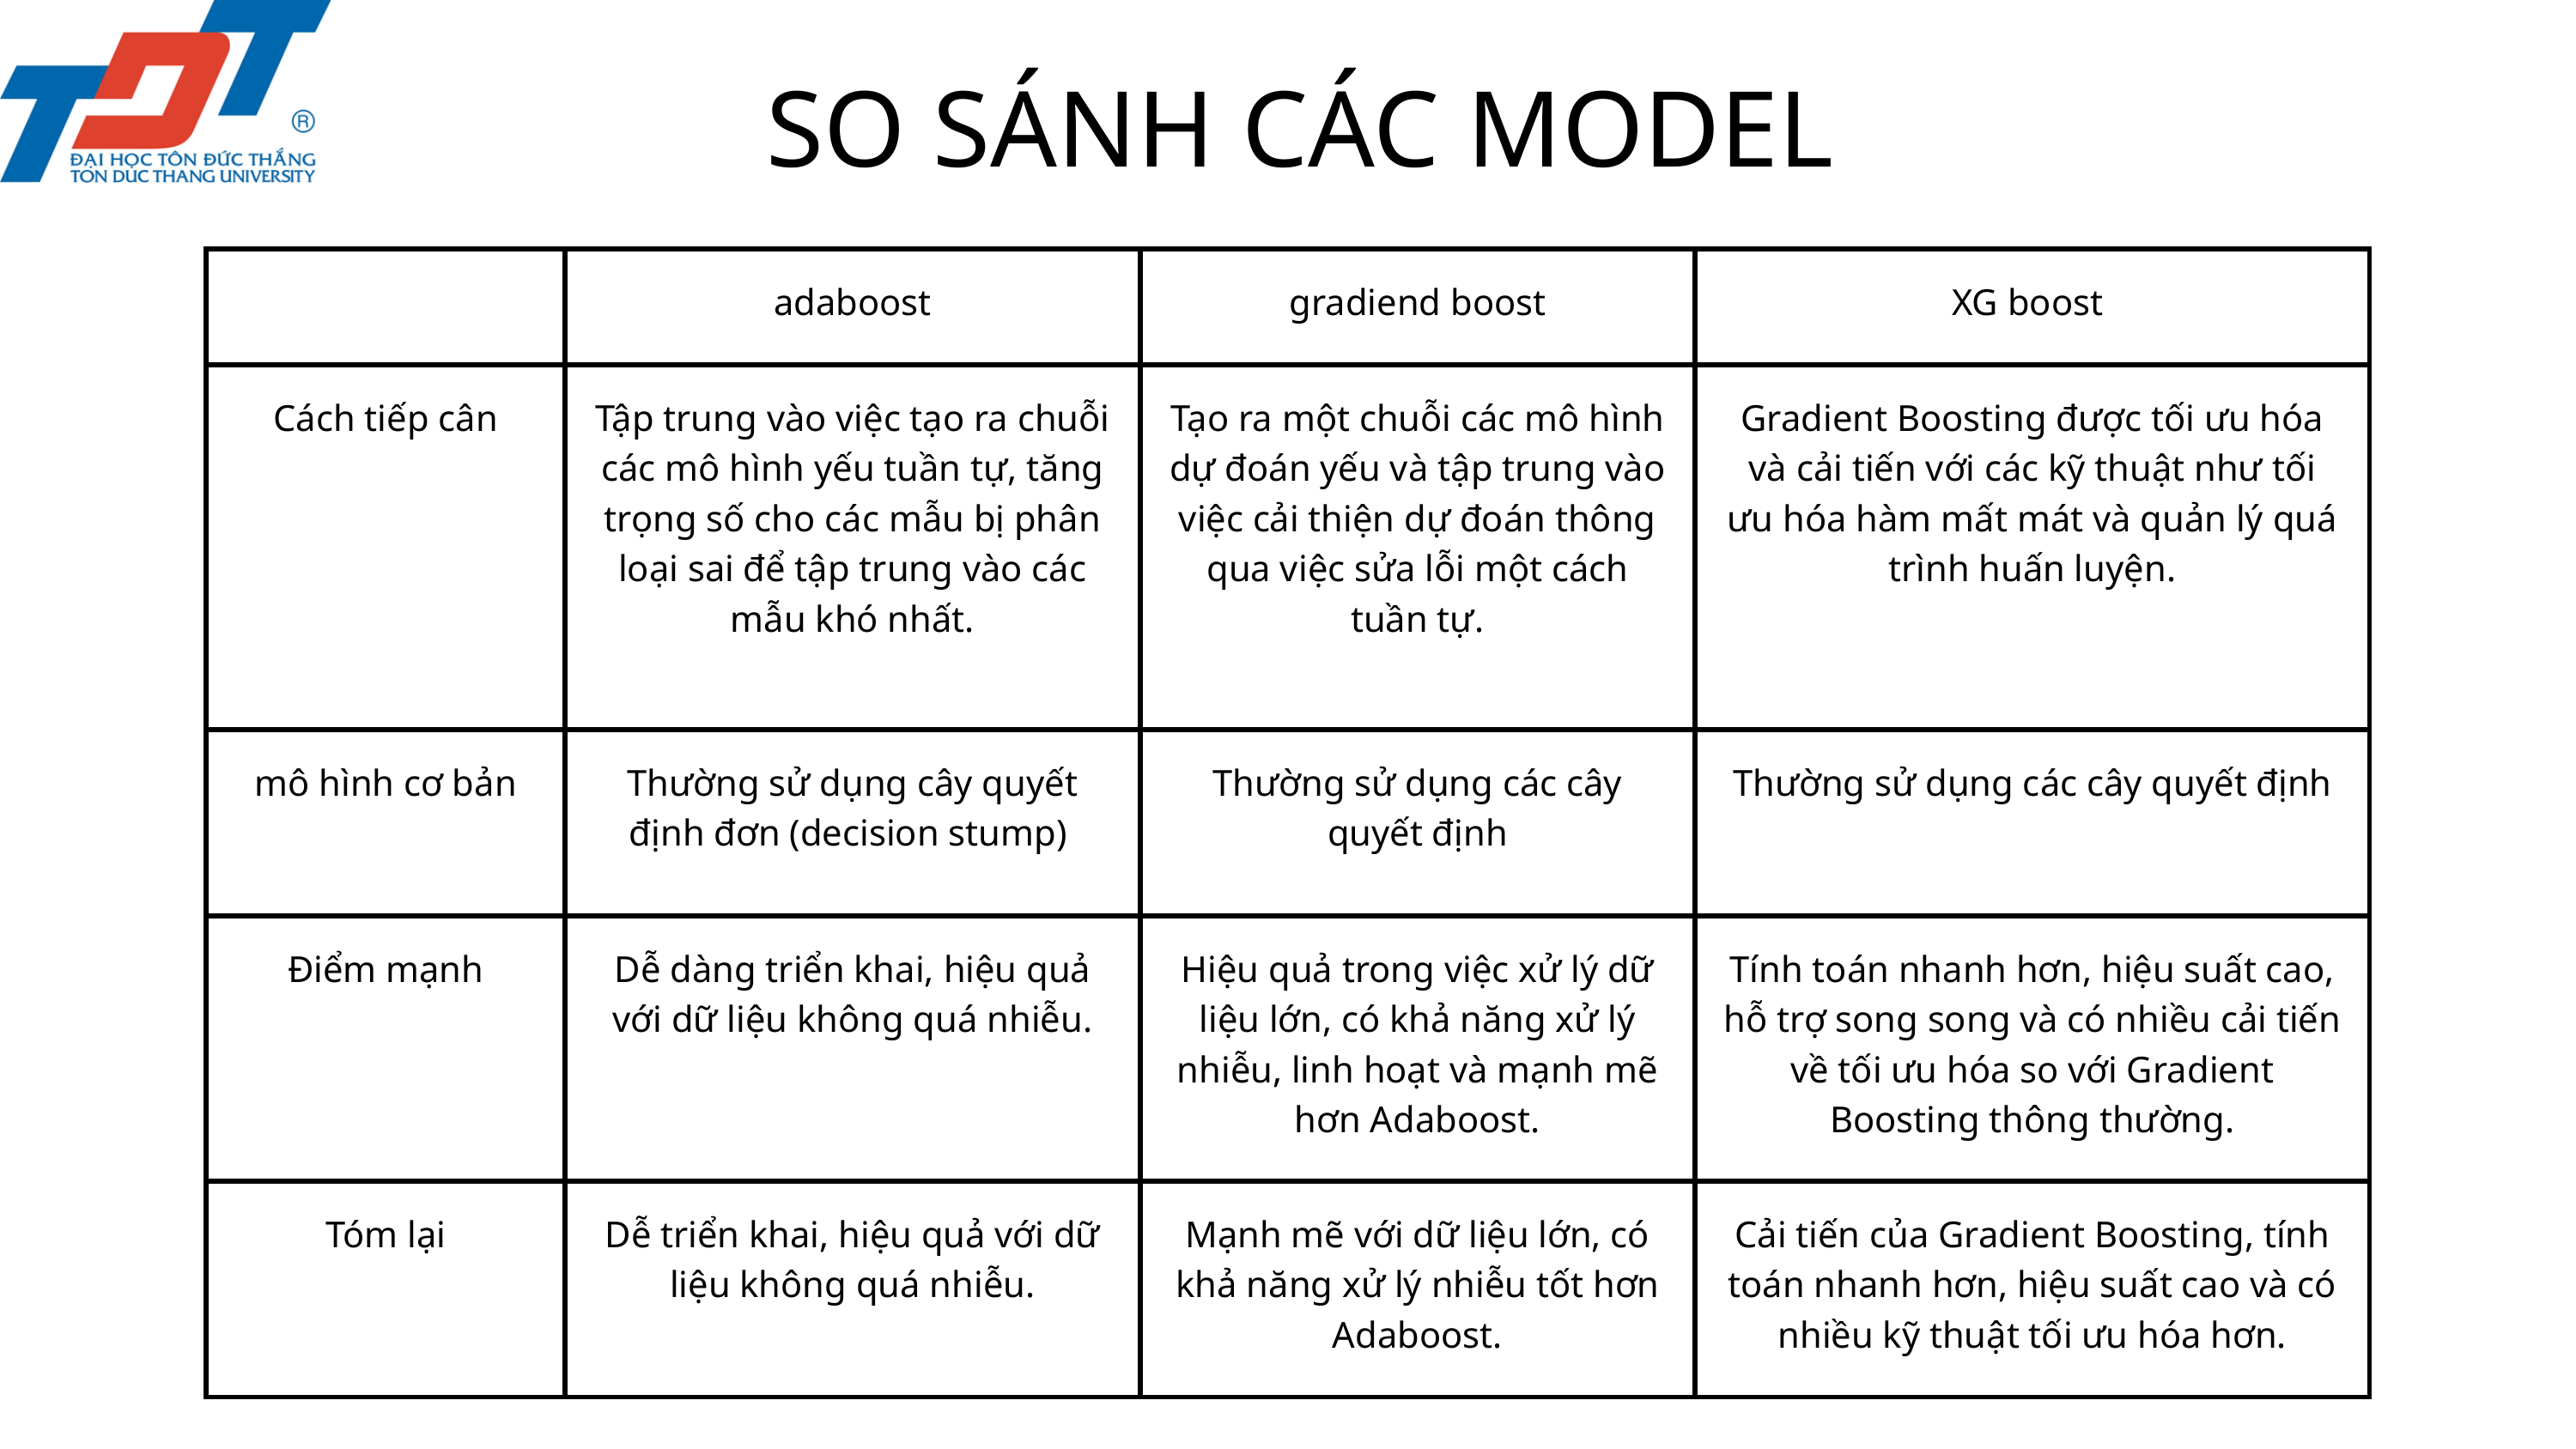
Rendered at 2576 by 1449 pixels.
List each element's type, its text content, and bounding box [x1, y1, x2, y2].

table_cell Dễ dàng triển khai, hiệu quả với dữ liệu không quá nhiễu. [568, 919, 1138, 1179]
table_cell Hiệu quả trong việc xử lý dữ liệu lớn, có khả năng xử lý nhiễu, linh hoạt và mạnh mẽ hơn Adaboost. [1143, 919, 1692, 1179]
table_cell Thường sử dụng các cây quyết định [1143, 732, 1692, 913]
table_cell Mạnh mẽ với dữ liệu lớn, có khả năng xử lý nhiễu tốt hơn Adaboost. [1143, 1184, 1692, 1395]
table_cell Cách tiếp cân [209, 367, 562, 727]
table_header [209, 252, 562, 362]
table_header adaboost [568, 252, 1138, 362]
table_cell Điểm mạnh [209, 919, 562, 1179]
table_cell Tính toán nhanh hơn, hiệu suất cao, hỗ trợ song song và có nhiều cải tiến về tối ưu hóa so với Gradient Boosting thông thường. [1698, 919, 2367, 1179]
table_cell mô hình cơ bản [209, 732, 562, 913]
table_header gradiend boost [1143, 252, 1692, 362]
text_box [0, 0, 331, 183]
table_cell Dễ triển khai, hiệu quả với dữ liệu không quá nhiễu. [568, 1184, 1138, 1395]
table_cell Thường sử dụng cây quyết định đơn (decision stump) [568, 732, 1138, 913]
table_cell Tóm lại [209, 1184, 562, 1395]
text_box SO SÁNH CÁC MODEL [387, 40, 2215, 189]
table_cell Tạo ra một chuỗi các mô hình dự đoán yếu và tập trung vào việc cải thiện dự đoán thông qua việc sửa lỗi một cách tuần tự. [1143, 367, 1692, 727]
table_header XG boost [1698, 252, 2367, 362]
table_cell Tập trung vào việc tạo ra chuỗi các mô hình yếu tuần tự, tăng trọng số cho các mẫu bị phân loại sai để tập trung vào các mẫu khó nhất. [568, 367, 1138, 727]
table_cell Thường sử dụng các cây quyết định [1698, 732, 2367, 913]
table_cell Gradient Boosting được tối ưu hóa và cải tiến với các kỹ thuật như tối ưu hóa hàm mất mát và quản lý quá trình huấn luyện. [1698, 367, 2367, 727]
table_cell Cải tiến của Gradient Boosting, tính toán nhanh hơn, hiệu suất cao và có nhiều kỹ thuật tối ưu hóa hơn. [1698, 1184, 2367, 1395]
